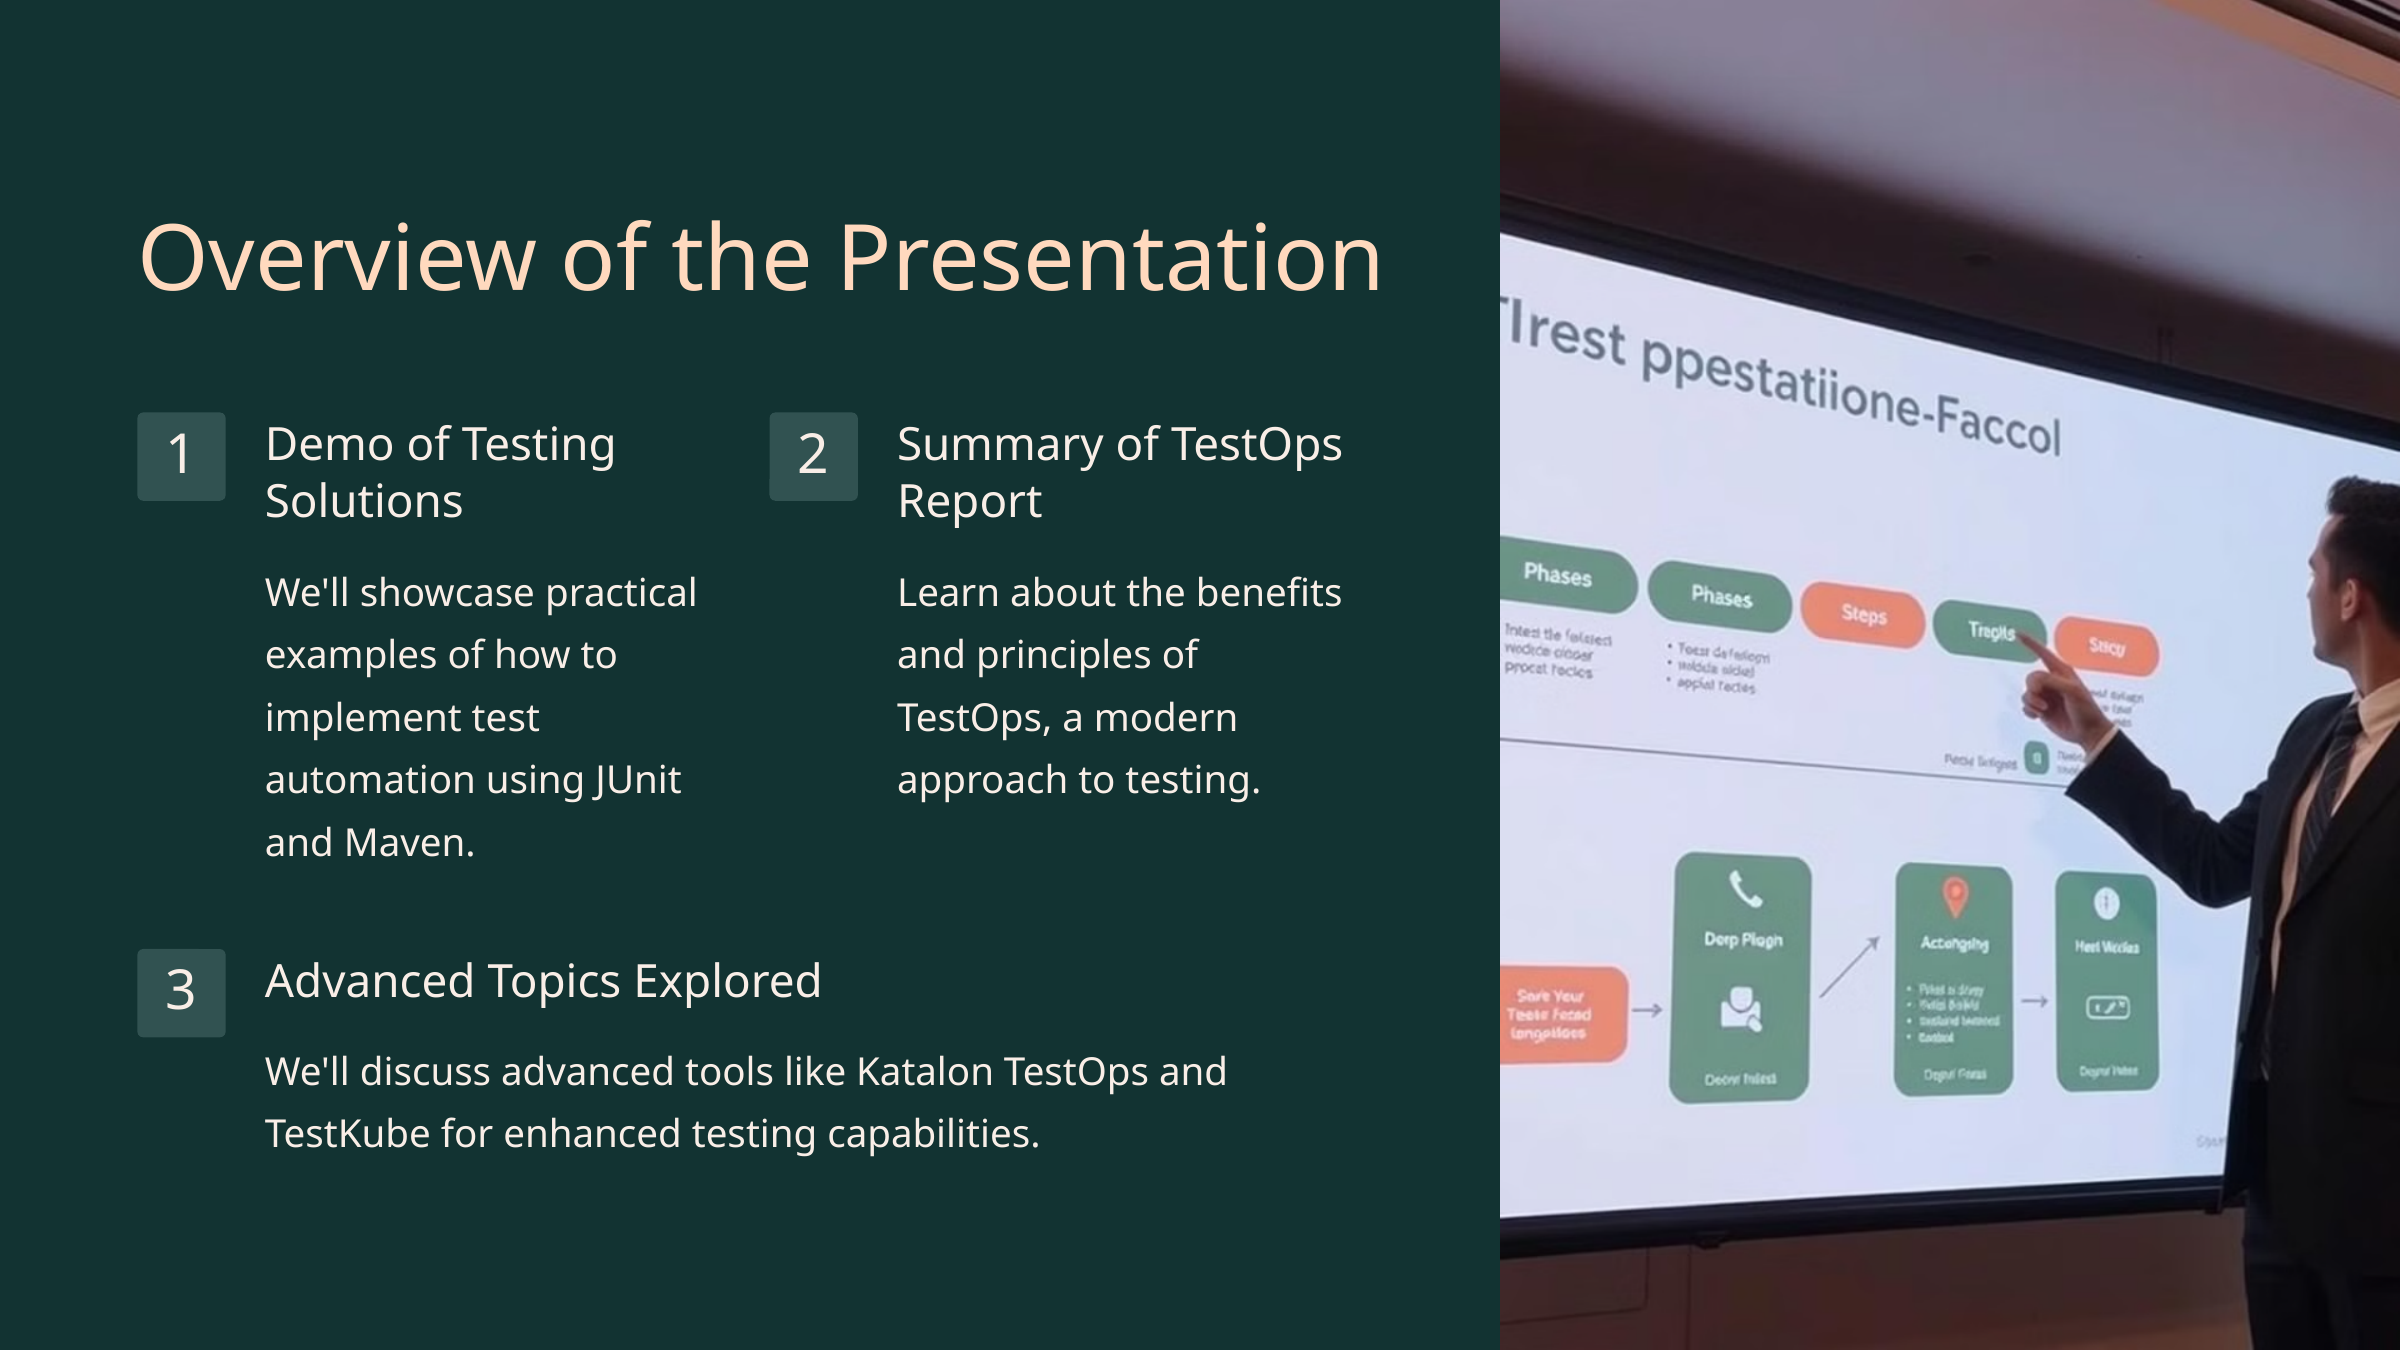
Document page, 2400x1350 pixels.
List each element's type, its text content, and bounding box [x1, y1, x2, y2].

text_box Summary of TestOps Report [897, 412, 1363, 528]
text_box [769, 412, 858, 501]
text_box [137, 948, 226, 1038]
text_box Learn about the benefits and principles of TestOps, a modern approach to testing. [897, 551, 1363, 803]
text_box 3 [166, 965, 197, 1021]
text_box Demo of Testing Solutions [264, 412, 731, 528]
text_box Overview of the Presentation [137, 193, 1344, 310]
text_box We'll showcase practical examples of how to implement test automation using JUnit and Maven. [264, 551, 731, 866]
text_box We'll discuss advanced tools like Katalon TestOps and TestKube for enhanced testing capabilities. [265, 1030, 1363, 1156]
text_box Advanced Topics Explored [264, 949, 817, 1007]
text_box [137, 412, 226, 501]
picture [1499, 0, 2400, 1350]
text_box 2 [798, 428, 829, 485]
text_box 1 [171, 428, 192, 485]
